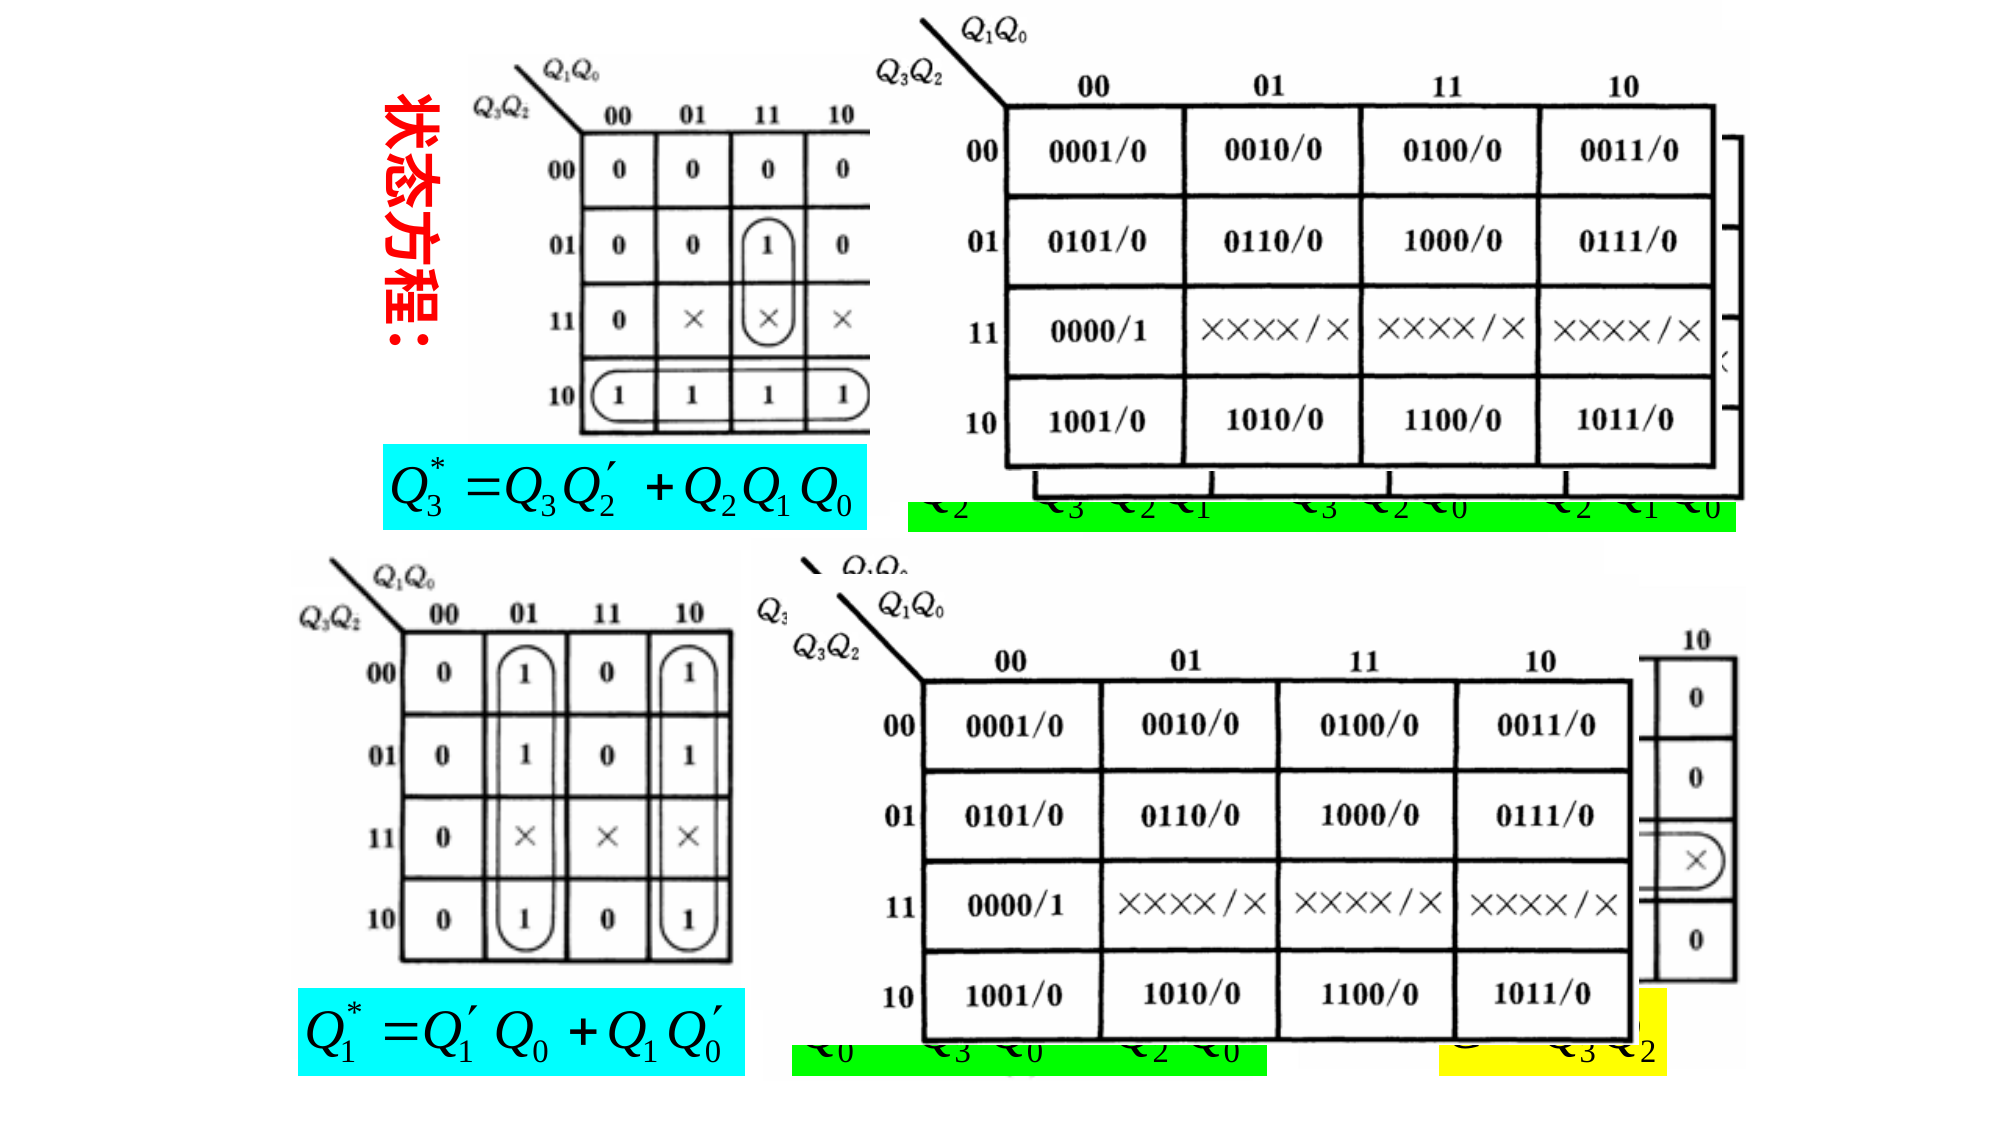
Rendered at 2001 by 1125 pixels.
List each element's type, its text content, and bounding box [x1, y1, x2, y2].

picture [291, 550, 741, 1059]
picture [468, 0, 1750, 516]
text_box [382, 444, 868, 531]
text_box 状态方程： [355, 78, 457, 398]
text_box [792, 1045, 1268, 1077]
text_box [1439, 987, 1668, 1077]
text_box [297, 987, 745, 1077]
picture [751, 532, 1750, 1083]
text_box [907, 502, 1737, 532]
